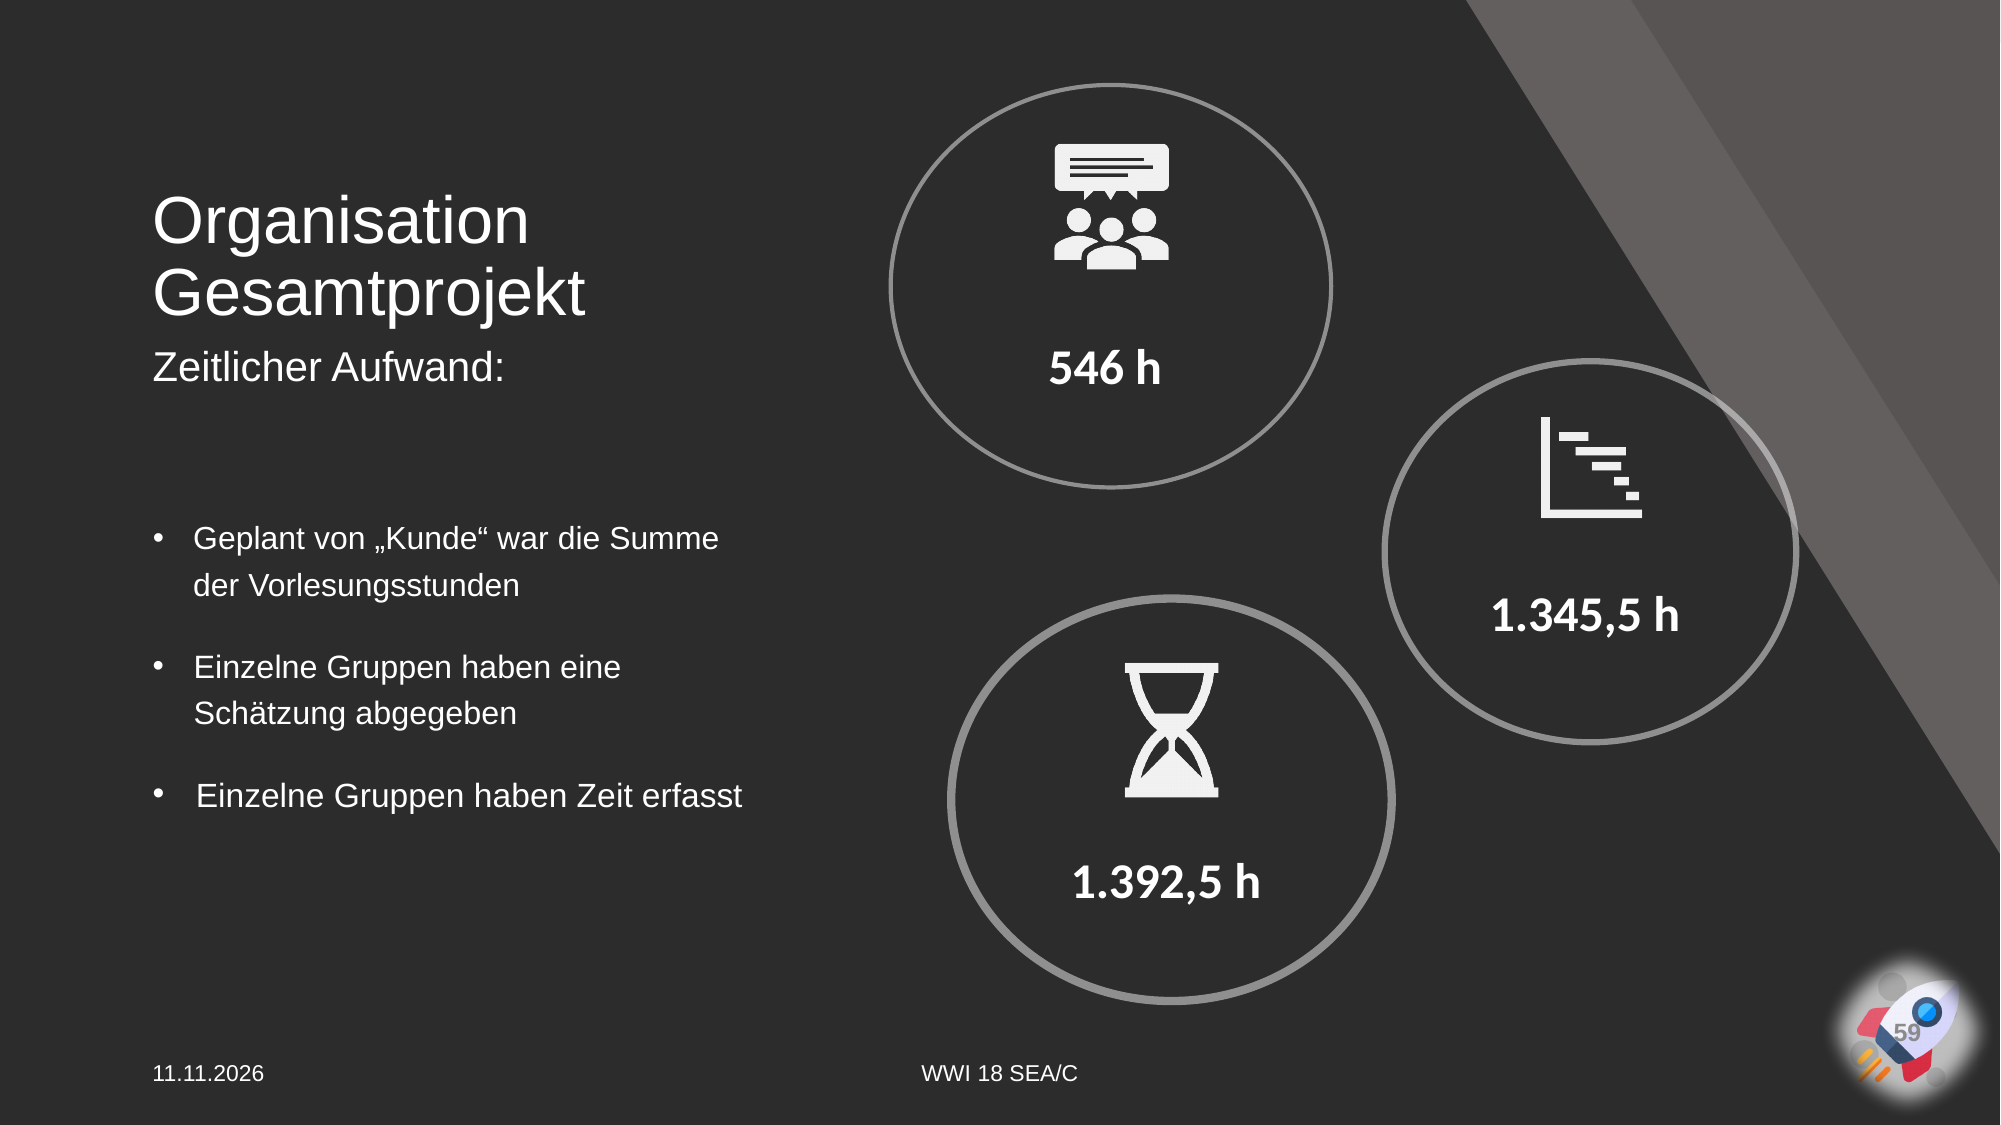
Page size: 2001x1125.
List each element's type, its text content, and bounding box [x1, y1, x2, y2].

text_box 1.345,5 h [1470, 574, 1711, 649]
picture [1091, 649, 1252, 811]
picture [1840, 963, 1976, 1099]
title Organisation Gesamtprojekt [137, 75, 783, 337]
text_box [889, 83, 1333, 489]
text_box Einzelne Gruppen haben eine Schätzung abgegeben [137, 630, 783, 739]
text_box Geplant von „Kunde“ war die Summe der Vorlesungsstunden [137, 503, 783, 612]
text_box 546 h [1002, 327, 1220, 403]
text_box [950, 597, 1393, 1003]
footer WWI 18 SEA/C [662, 1042, 1338, 1103]
text_box 1.392,5 h [1049, 840, 1294, 916]
list Zeitlicher Aufwand: [137, 337, 783, 404]
picture [1035, 131, 1186, 282]
text_box Einzelne Gruppen haben Zeit erfasst [137, 758, 783, 867]
text_box [1383, 360, 1798, 744]
picture [1520, 396, 1663, 539]
slide_number 59 [1865, 1001, 1950, 1061]
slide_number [137, 1042, 588, 1103]
